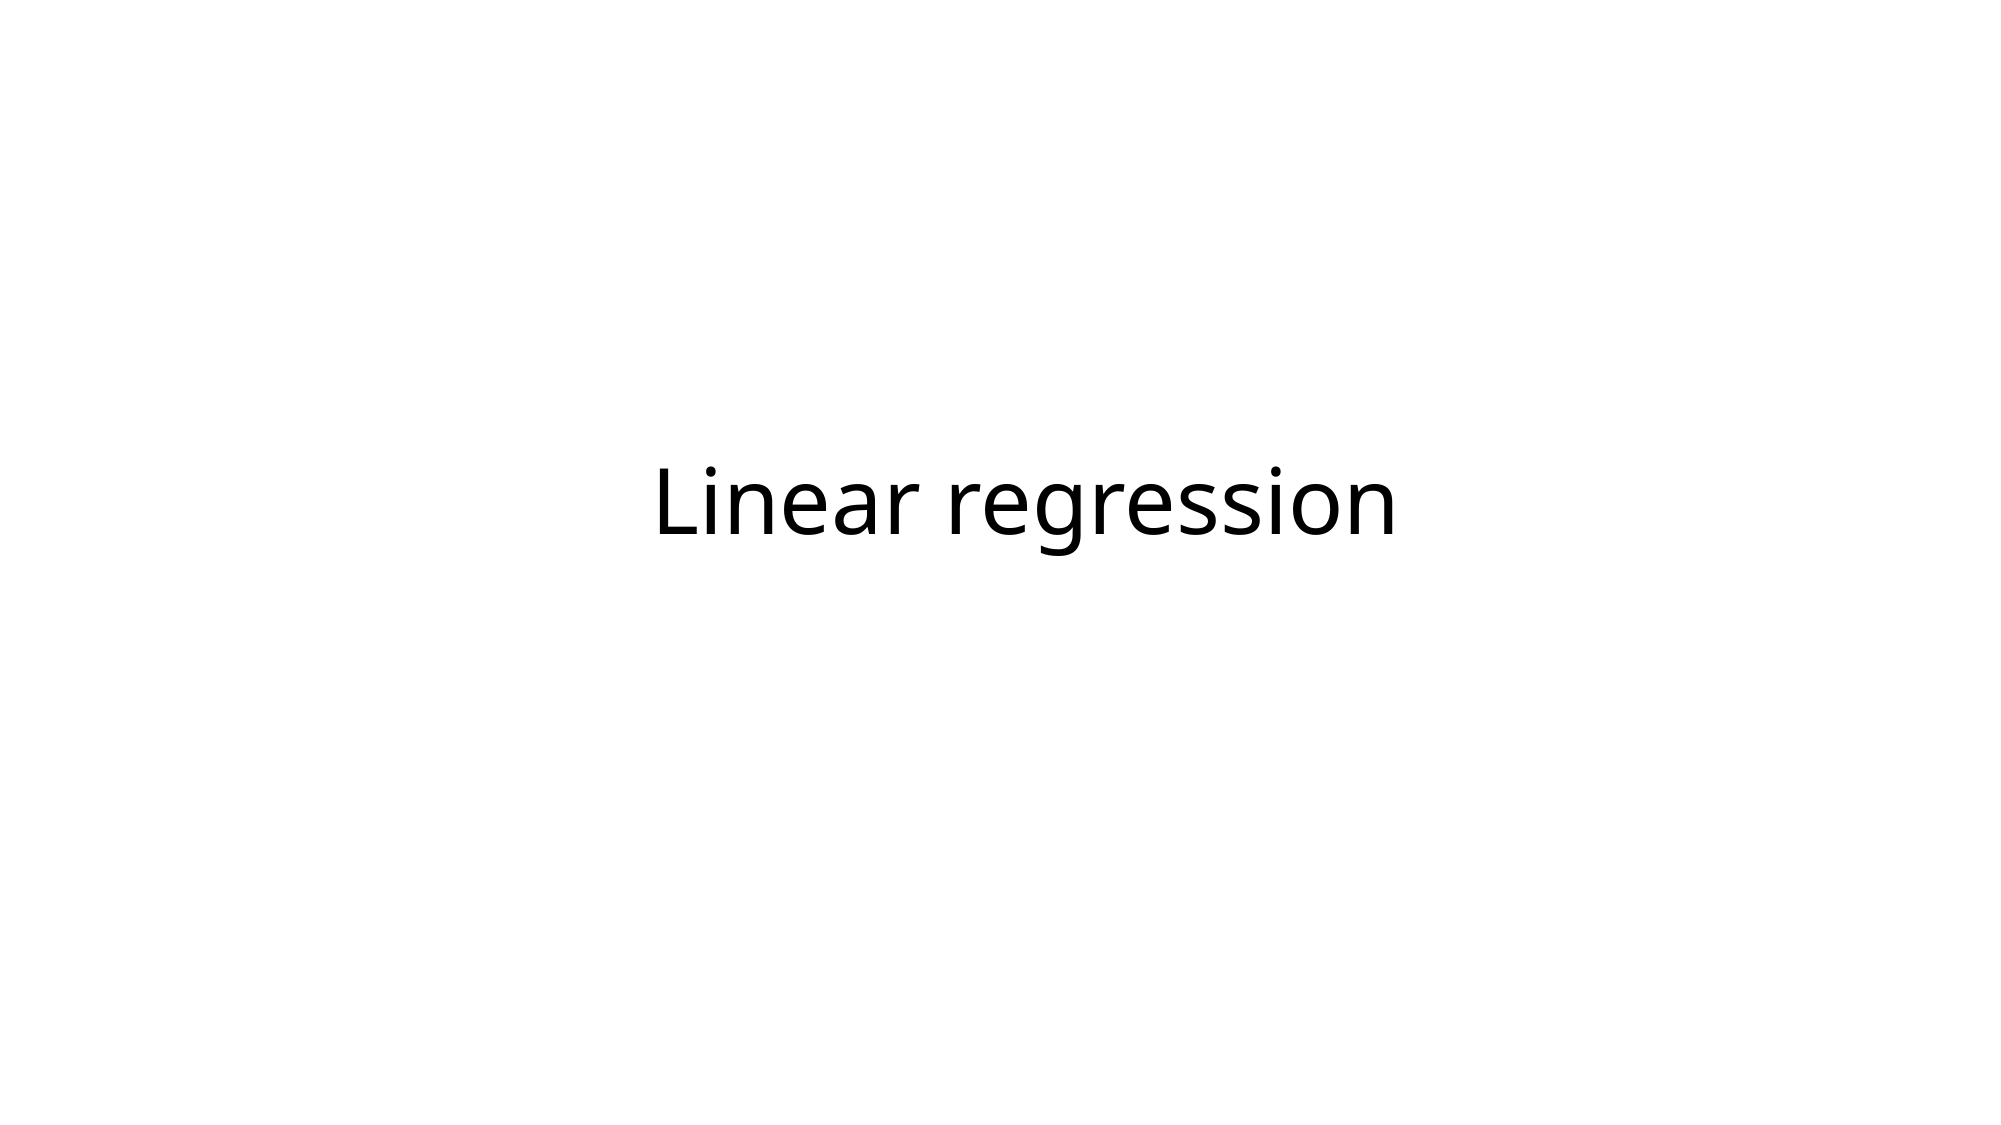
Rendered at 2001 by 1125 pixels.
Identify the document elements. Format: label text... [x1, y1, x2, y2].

title Linear regression [391, 396, 1662, 614]
